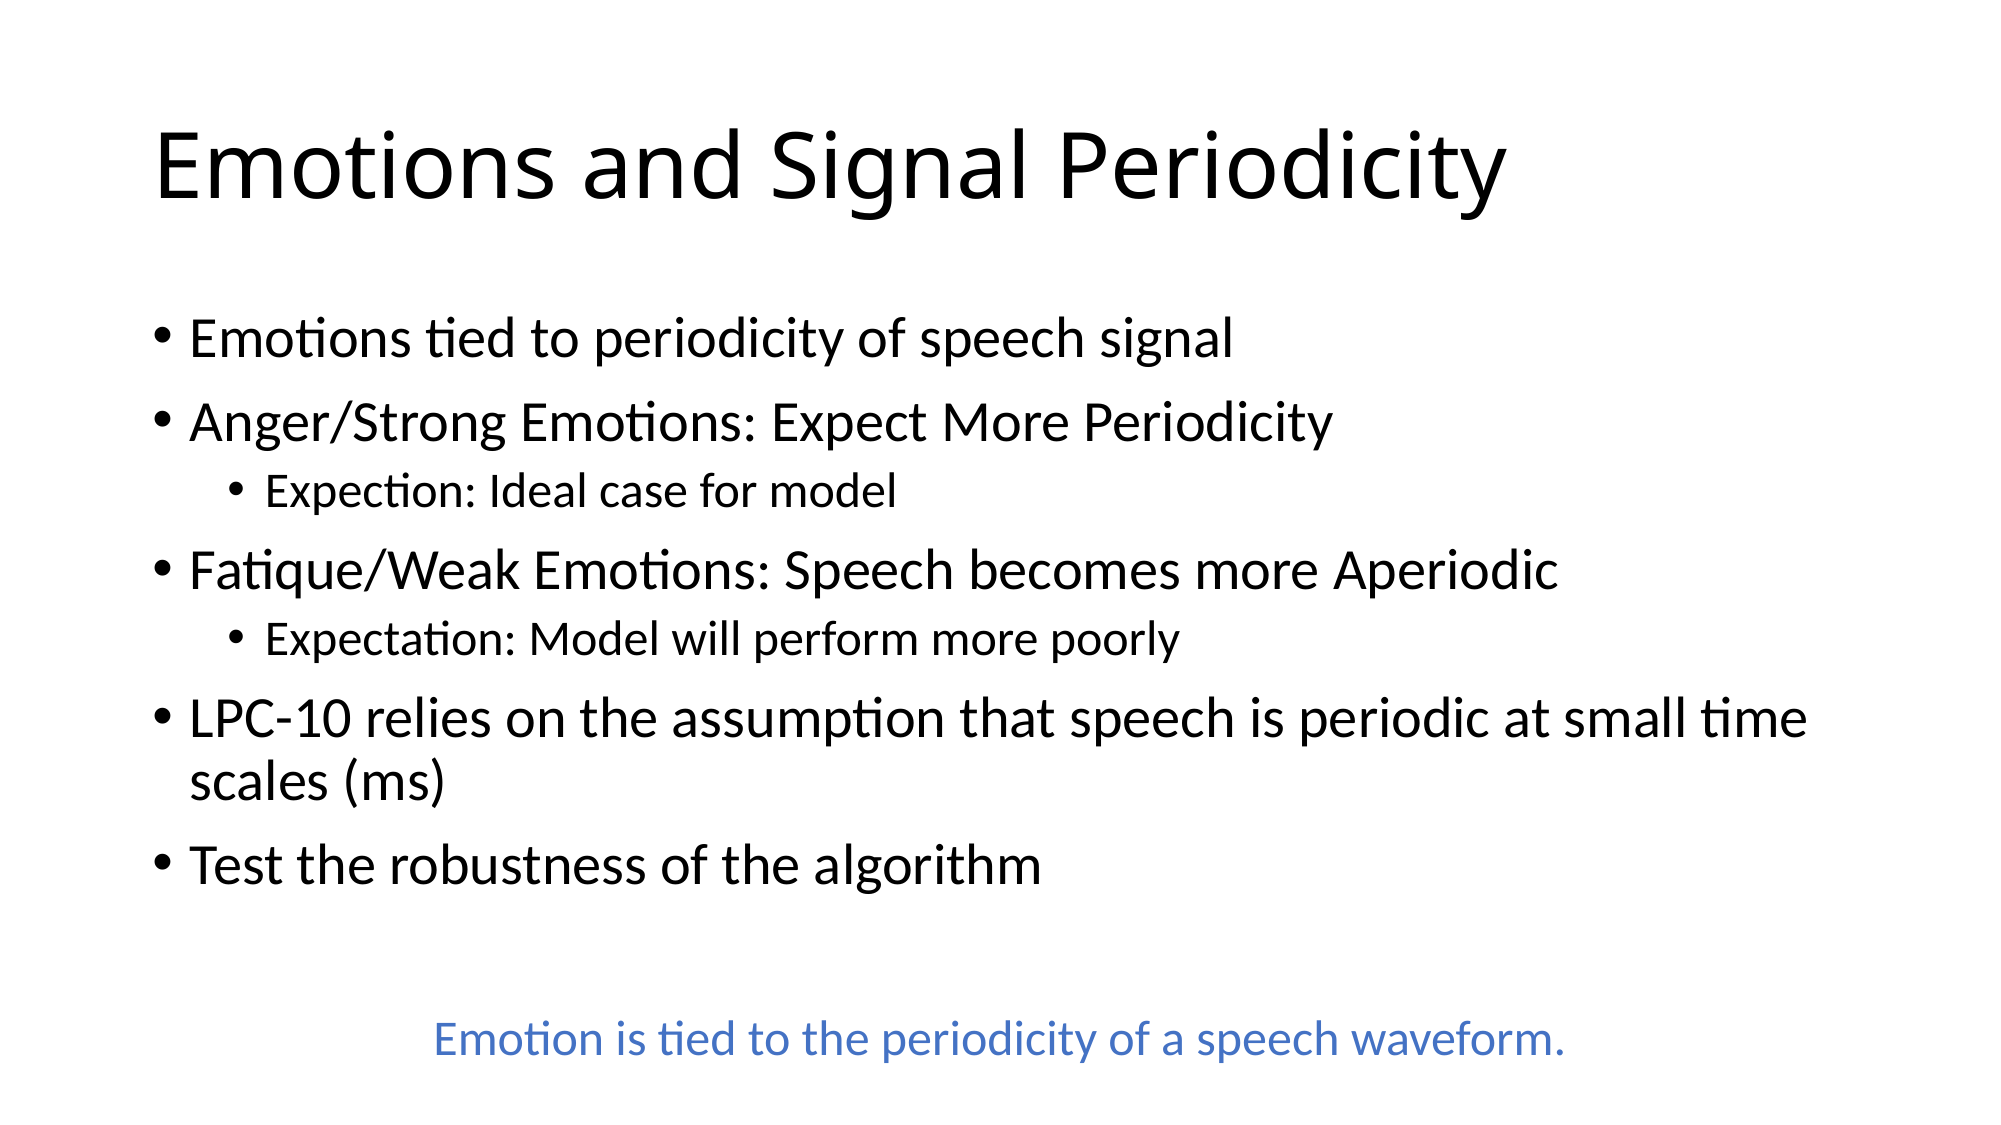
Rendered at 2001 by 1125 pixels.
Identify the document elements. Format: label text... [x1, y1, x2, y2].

list Emotions tied to periodicity of speech signal Anger/Strong Emotions: Expect More Periodicity Expection: Ideal case for model Fatique/Weak Emotions: Speech becomes more Aperiodic Expectation: Model will perform more poorly LPC-10 relies on the assumption that speech is periodic at small time scales (ms) Test the robustness of the algorithm [137, 299, 1863, 1014]
title Emotions and Signal Periodicity [137, 59, 1863, 278]
text_box Emotion is tied to the periodicity of a speech waveform. [418, 997, 1582, 1073]
